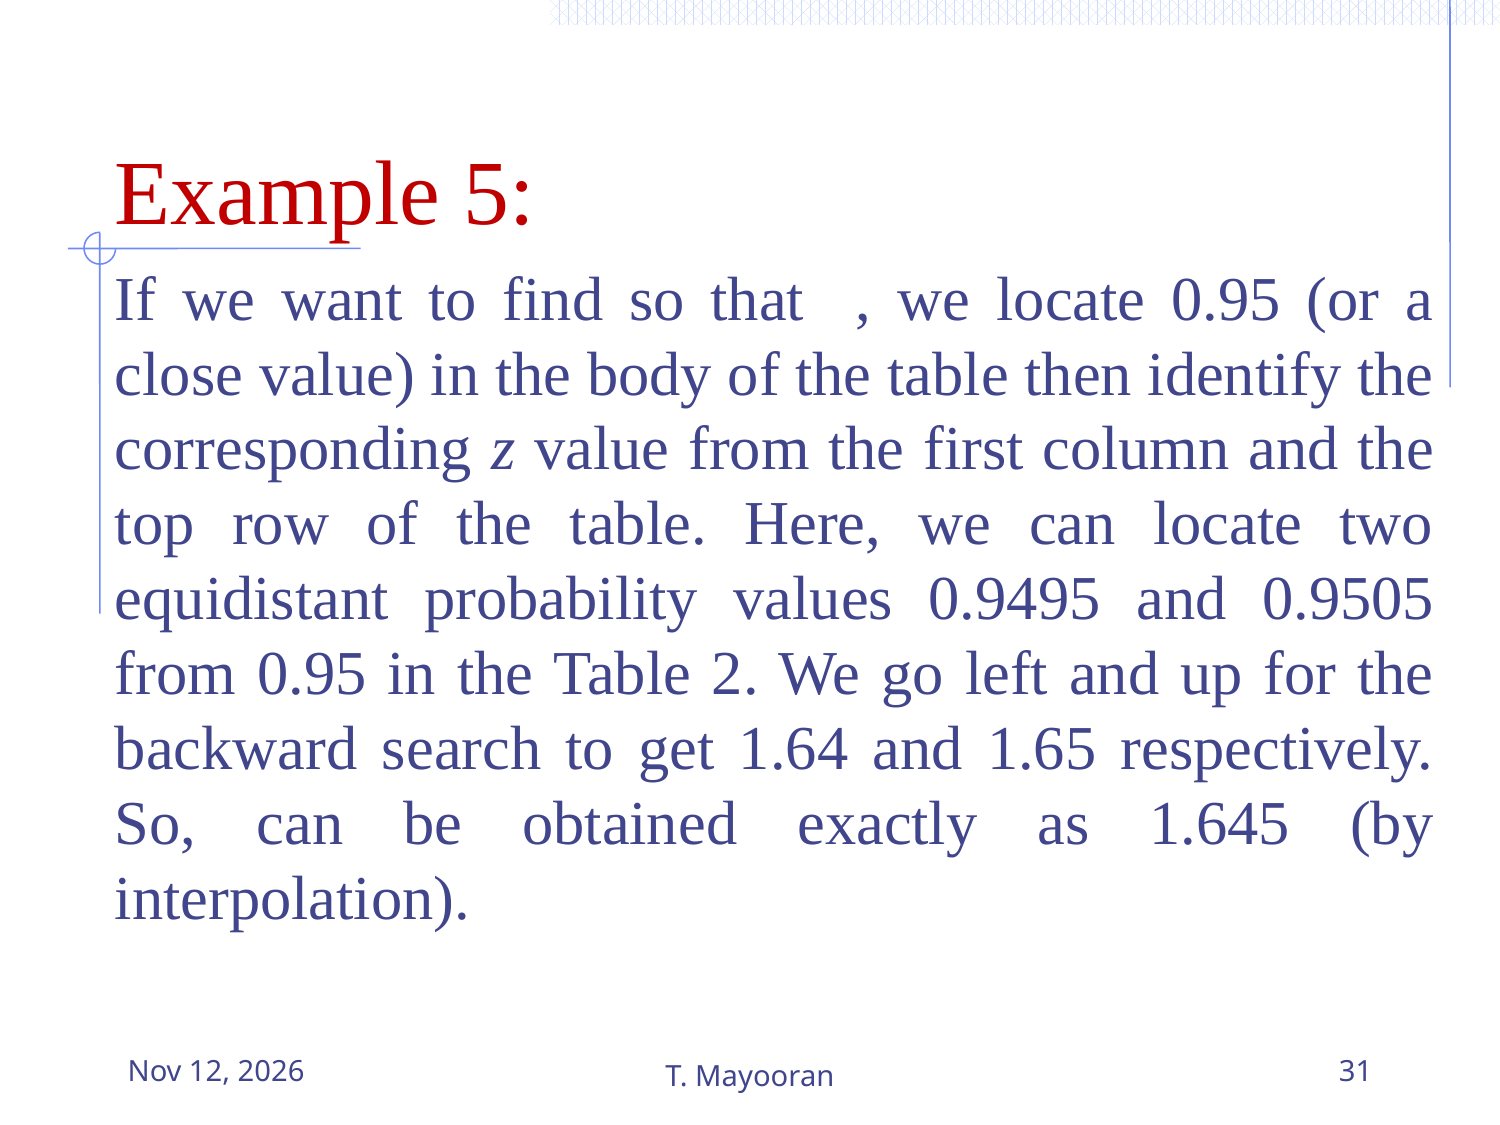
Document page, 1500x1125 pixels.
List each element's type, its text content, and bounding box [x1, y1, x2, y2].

footer T. Mayooran [512, 1024, 988, 1101]
slide_number 31 [1074, 1024, 1388, 1101]
slide_number 12-May-23 [112, 1024, 426, 1101]
title Example 5: [99, 62, 1375, 250]
